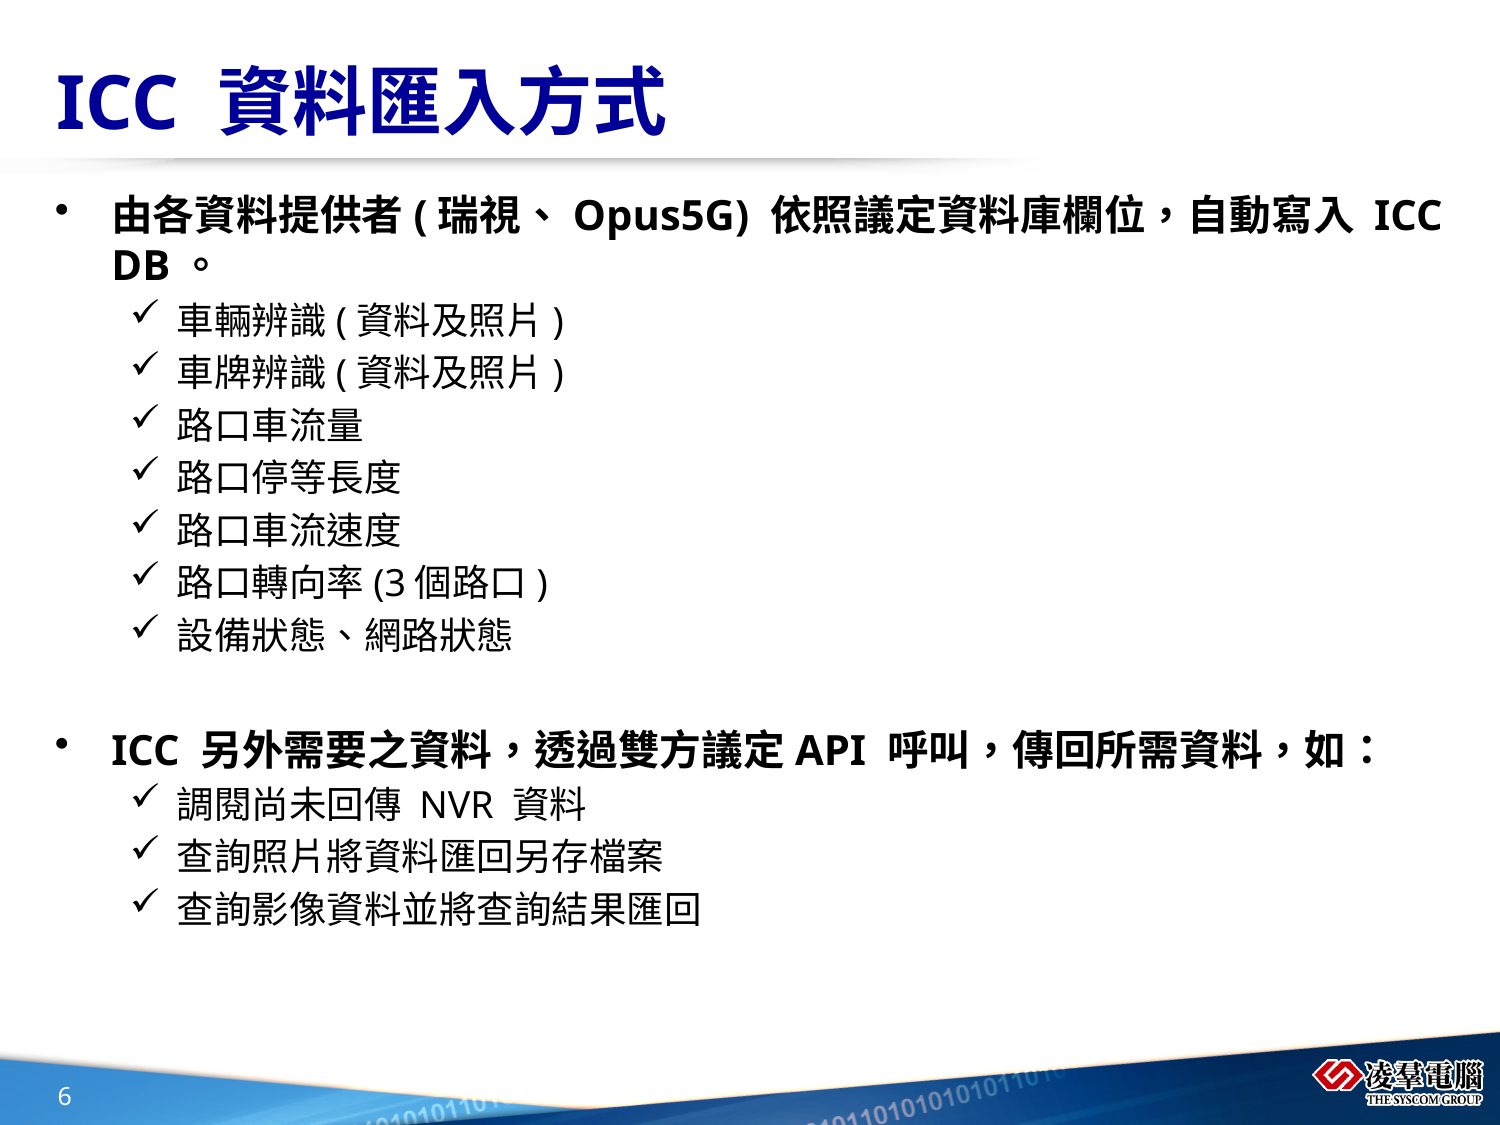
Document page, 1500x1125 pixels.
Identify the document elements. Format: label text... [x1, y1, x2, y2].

text_box 由各資料提供者(瑞視、Opus5G) 依照議定資料庫欄位，自動寫入 ICC DB。 車輛辨識(資料及照片) 車牌辨識(資料及照片) 路口車流量 路口停等長度 路口車流速度 路口轉向率(3個路口) 設備狀態、網路狀態 ICC 另外需要之資料，透過雙方議定API 呼叫，傳回所需資料，如： 調閱尚未回傳 NVR 資料 查詢照片將資料匯回另存檔案 查詢影像資料並將查詢結果匯回 [40, 181, 1458, 1038]
slide_number 6 [11, 1073, 87, 1125]
title ICC 資料匯入方式 [41, 43, 1459, 156]
picture [0, 0, 1500, 1125]
